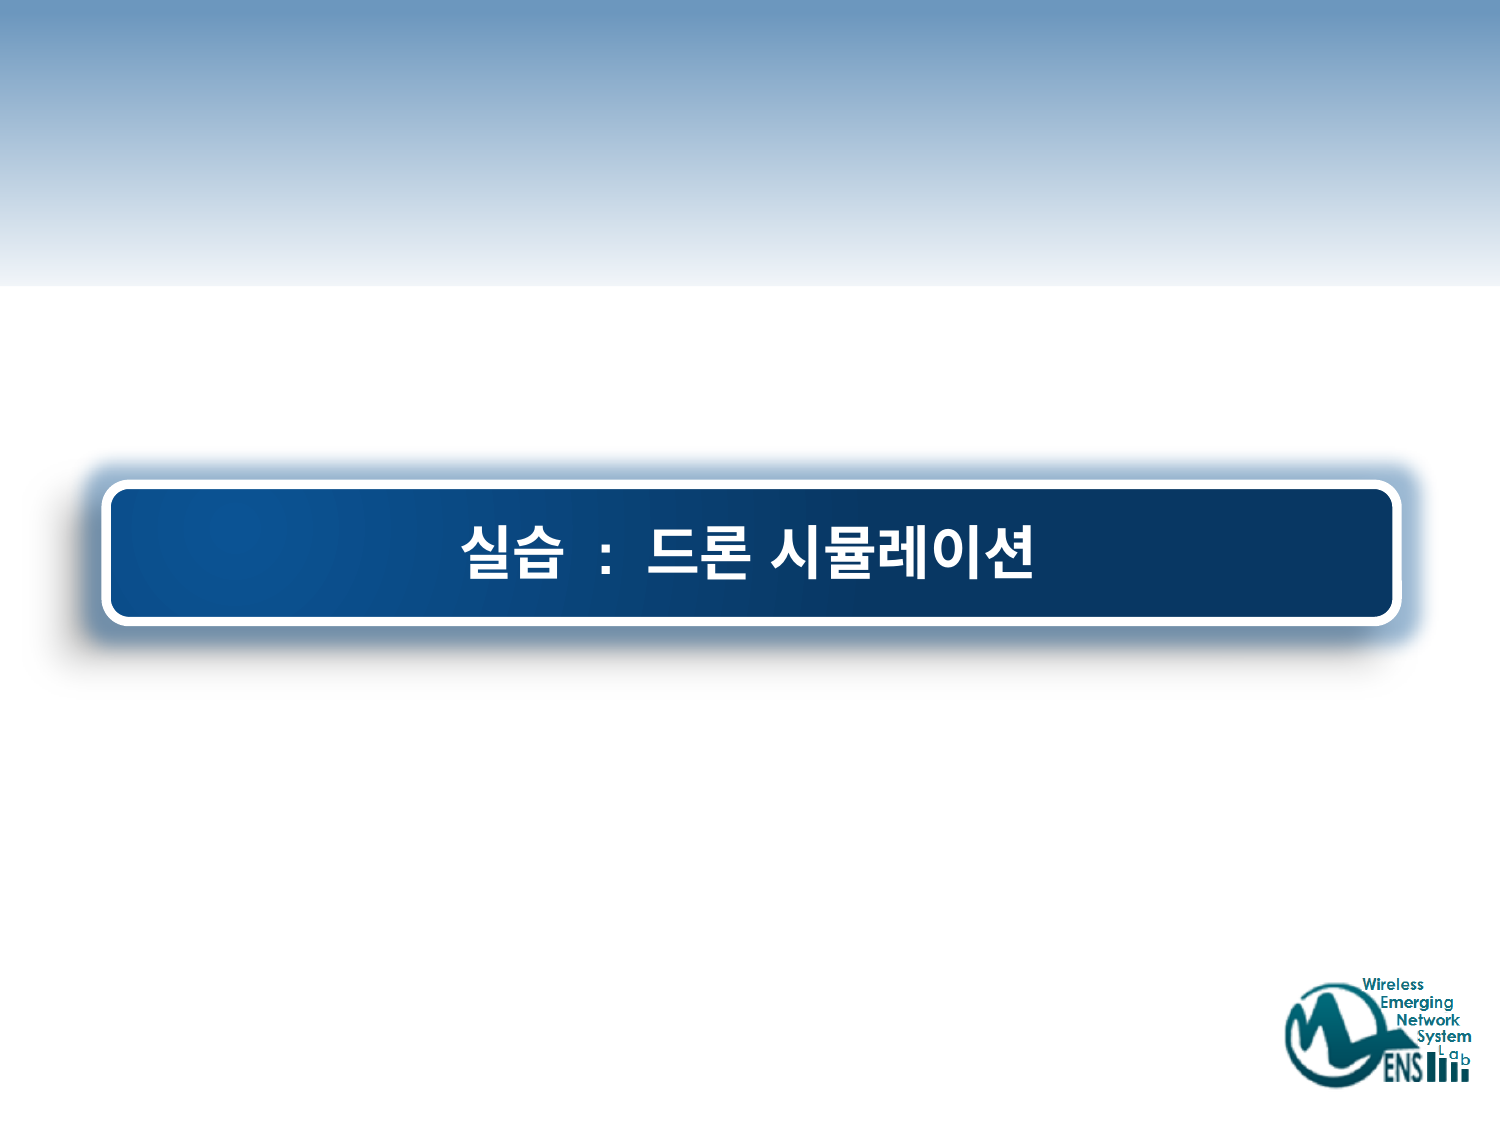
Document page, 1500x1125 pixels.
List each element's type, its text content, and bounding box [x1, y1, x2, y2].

title 실습 : 드론 시뮬레이션 [121, 489, 1376, 614]
picture [1280, 970, 1478, 1092]
